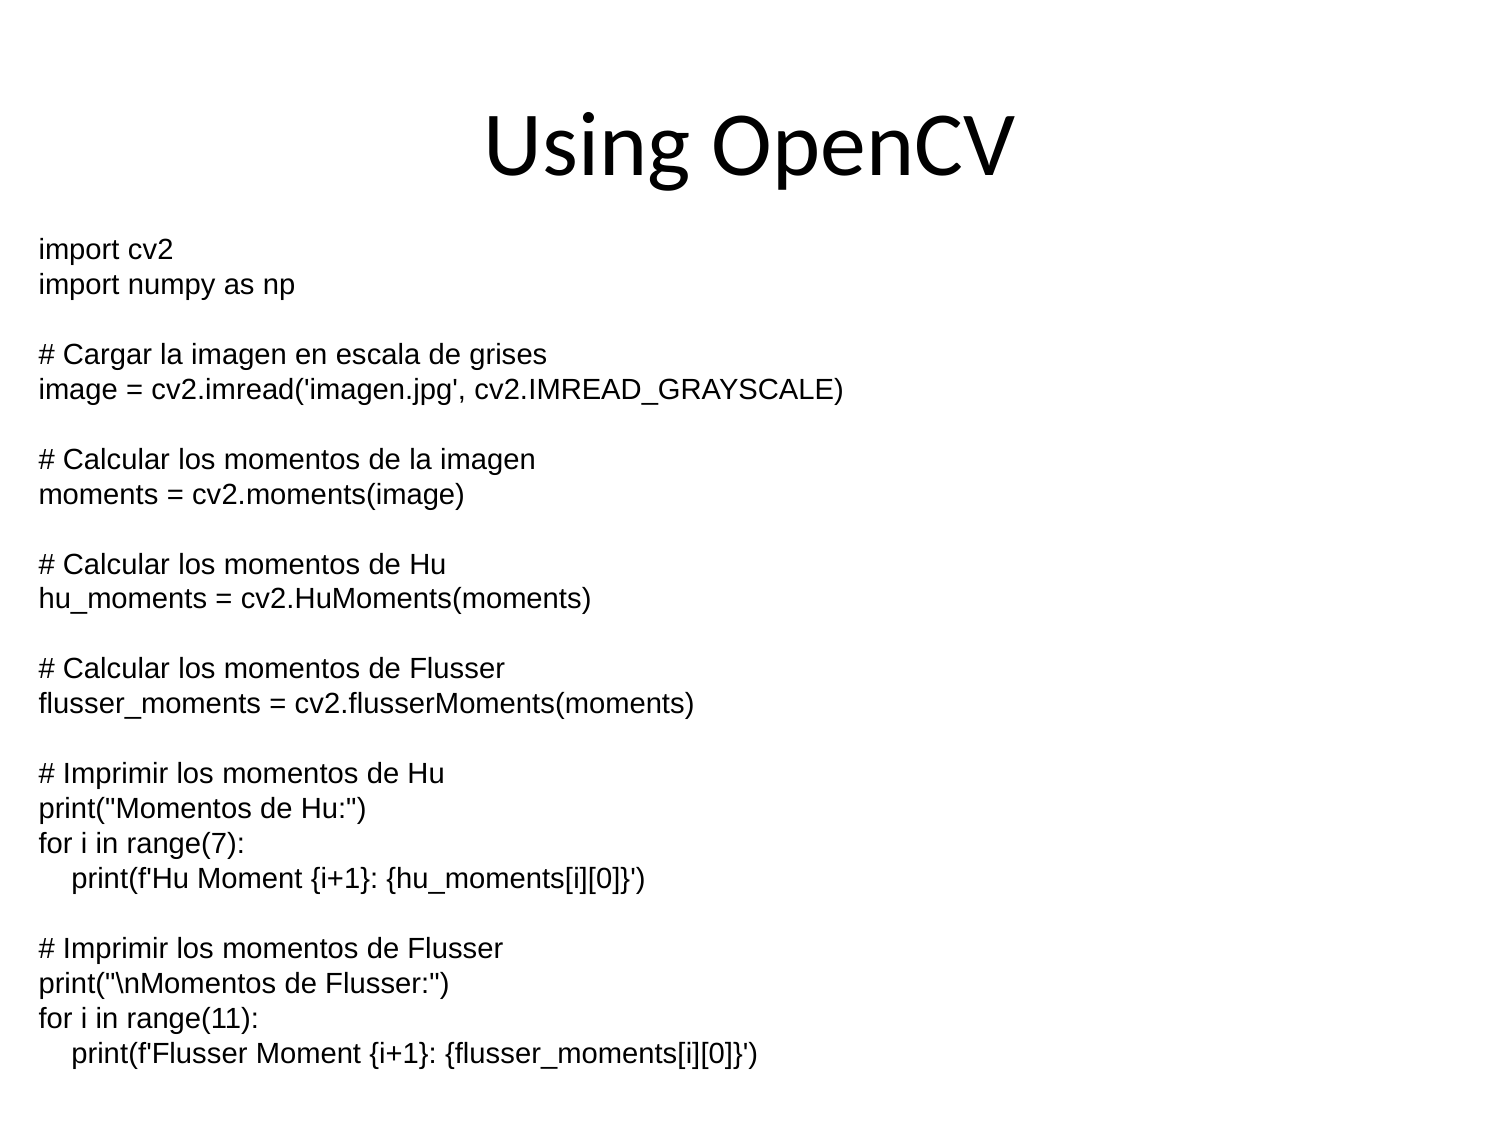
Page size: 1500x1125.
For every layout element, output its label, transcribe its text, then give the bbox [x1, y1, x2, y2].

text_box import cv2 import numpy as np # Cargar la imagen en escala de grises image = cv2.imread('imagen.jpg', cv2.IMREAD_GRAYSCALE) # Calcular los momentos de la imagen moments = cv2.moments(image) # Calcular los momentos de Hu hu_moments = cv2.HuMoments(moments) # Calcular los momentos de Flusser flusser_moments = cv2.flusserMoments(moments) # Imprimir los momentos de Hu print("Momentos de Hu:") for i in range(7): print(f'Hu Moment {i+1}: {hu_moments[i][0]}') # Imprimir los momentos de Flusser print("\nMomentos de Flusser:") for i in range(11): print(f'Flusser Moment {i+1}: {flusser_moments[i][0]}') [23, 215, 1394, 1085]
title Using OpenCV [75, 45, 1425, 233]
